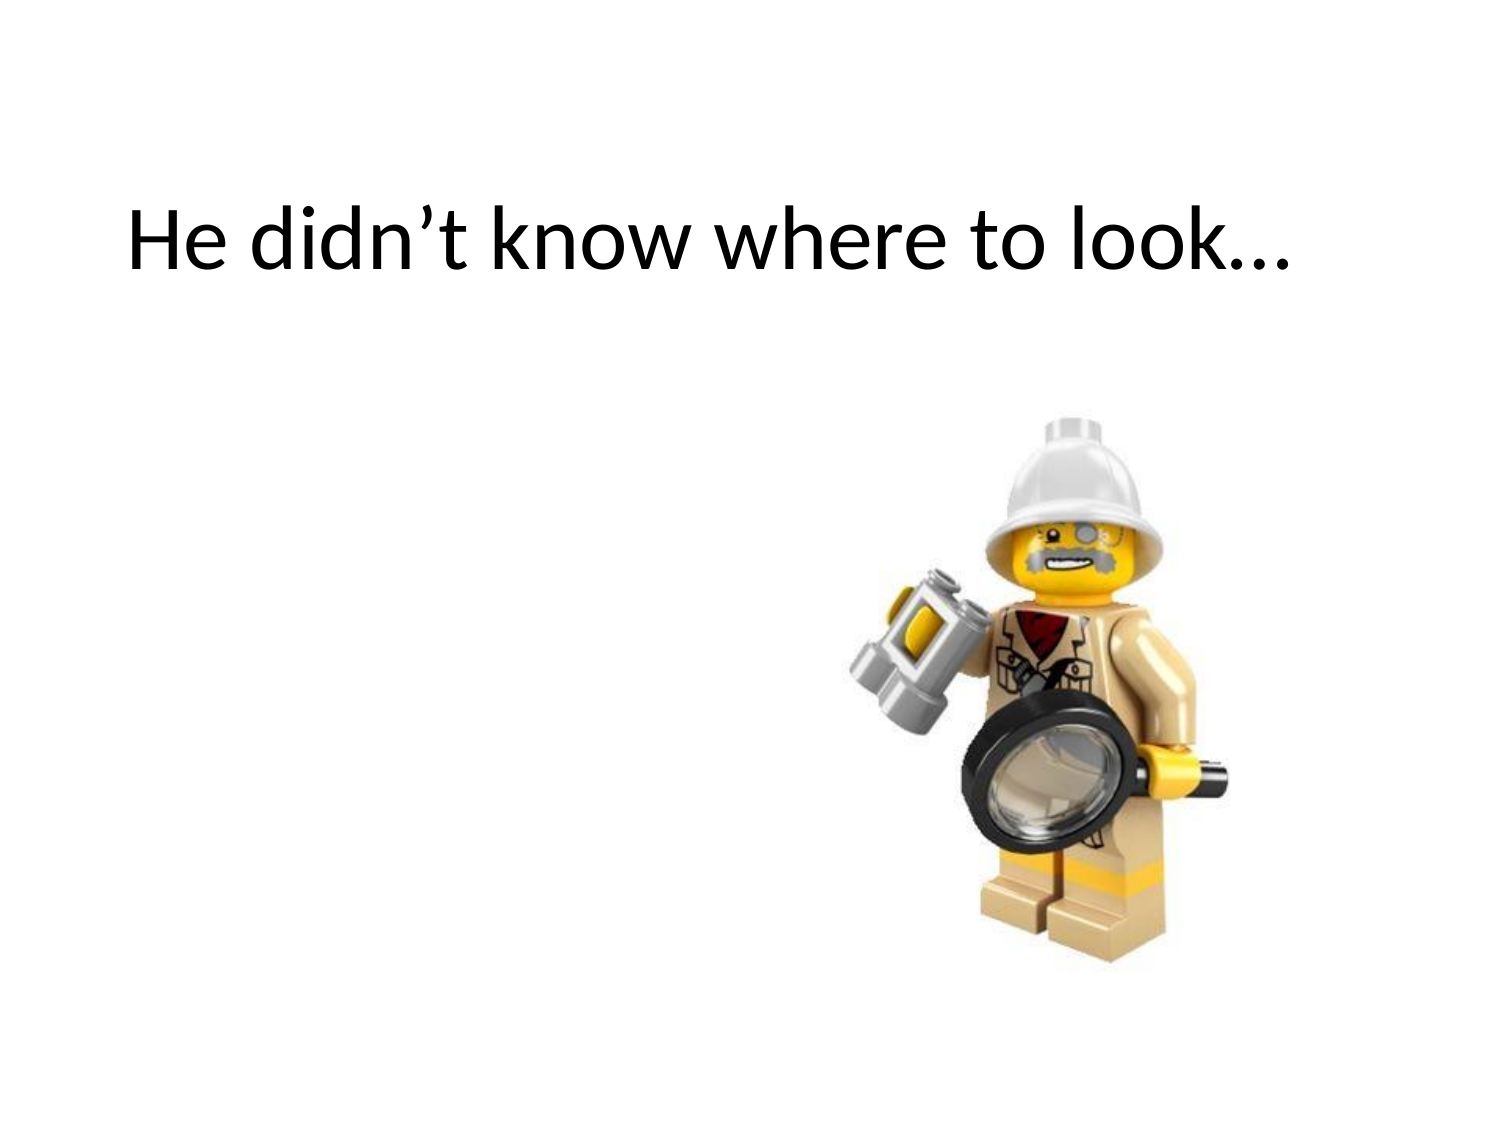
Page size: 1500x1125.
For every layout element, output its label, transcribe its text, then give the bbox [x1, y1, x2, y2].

picture [728, 371, 1355, 997]
title He didn’t know where to look… [34, 138, 1385, 327]
